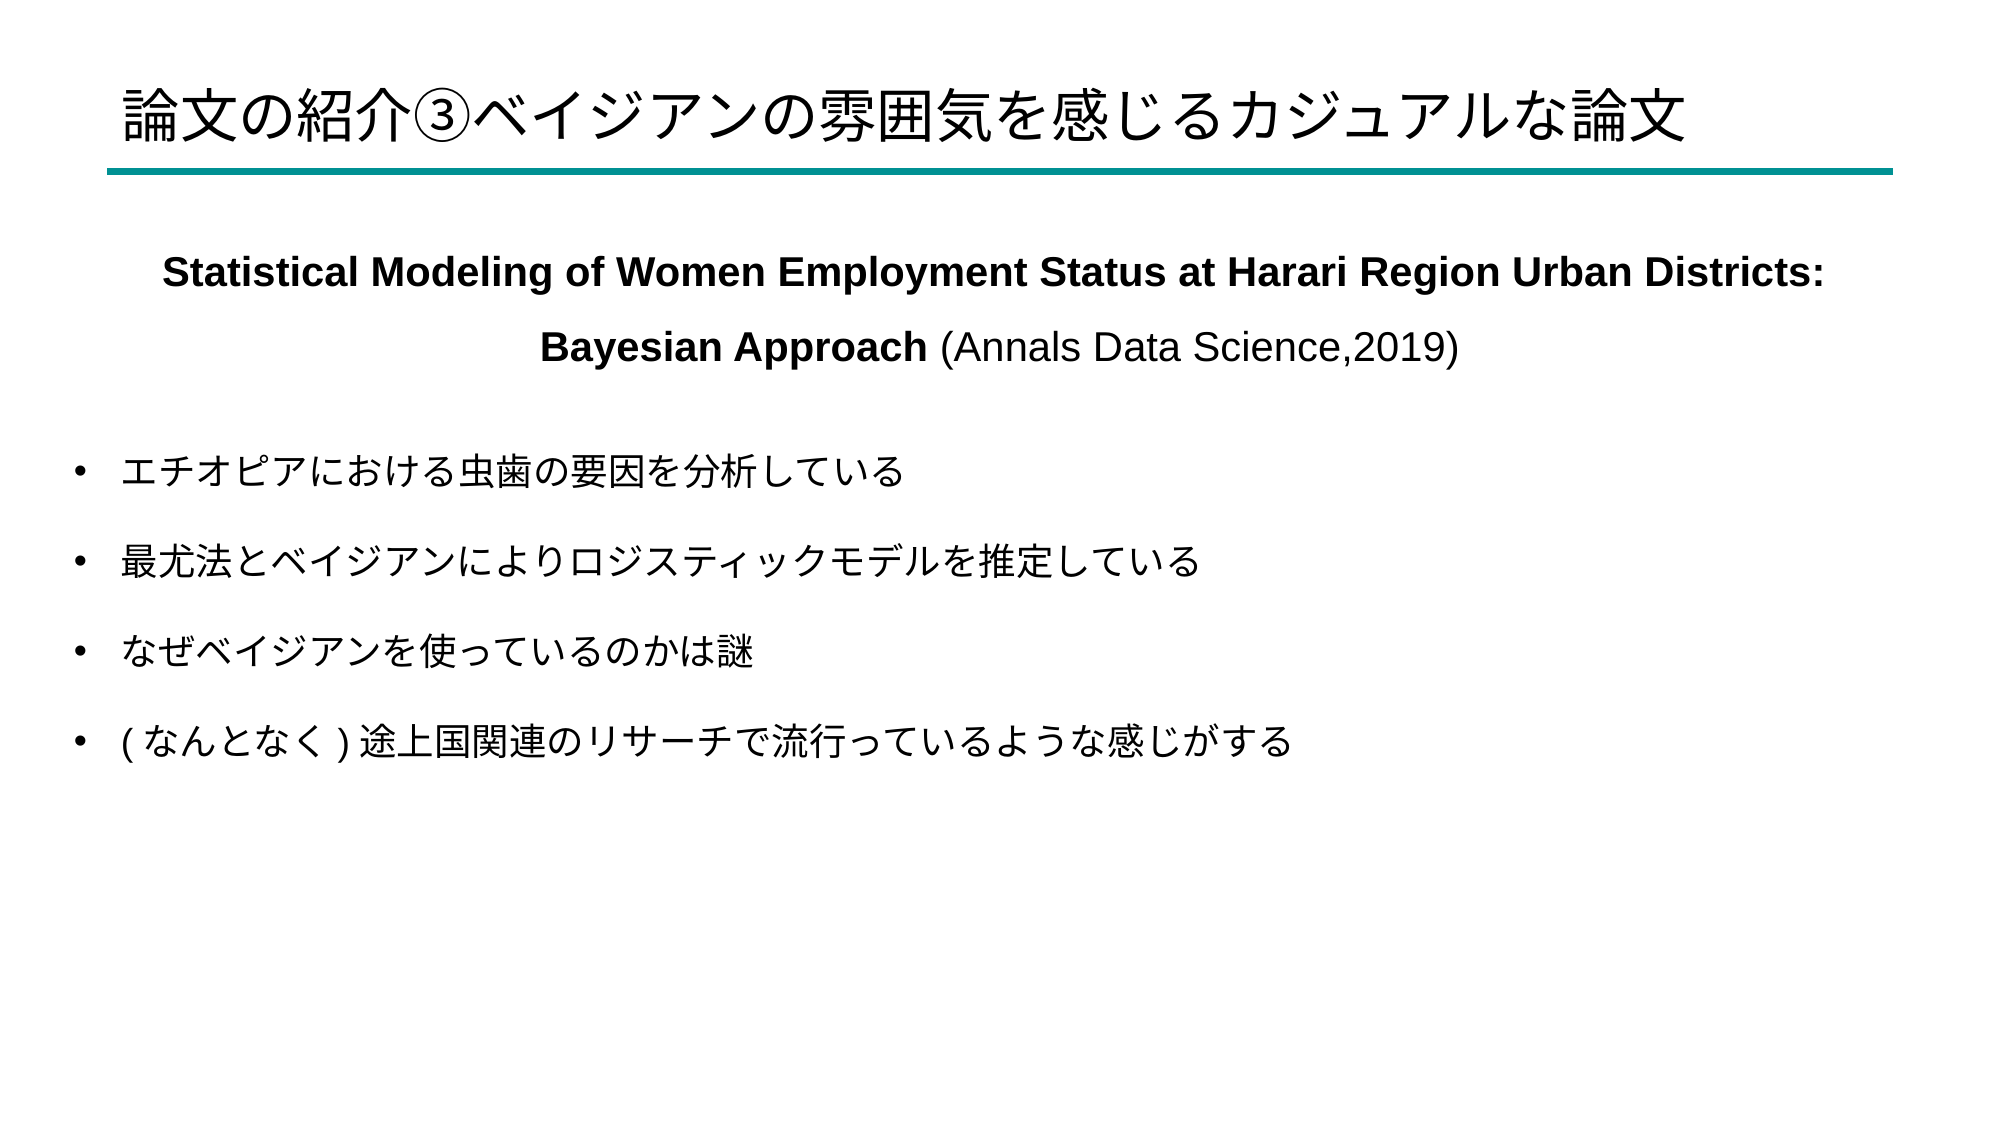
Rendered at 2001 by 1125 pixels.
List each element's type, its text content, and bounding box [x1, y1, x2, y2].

text_box 論文の紹介③ベイジアンの雰囲気を感じるカジュアルな論文 [107, 71, 1920, 157]
text_box Statistical Modeling of Women Employment Status at Harari Region Urban Districts: Bayesian Approach (Annals Data Science,2019) [147, 212, 1853, 378]
text_box エチオピアにおける虫歯の要因を分析している 最尤法とベイジアンによりロジスティックモデルを推定している なぜベイジアンを使っているのかは謎 (なんとなく)途上国関連のリサーチで流行っているような感じがする [59, 395, 1310, 771]
